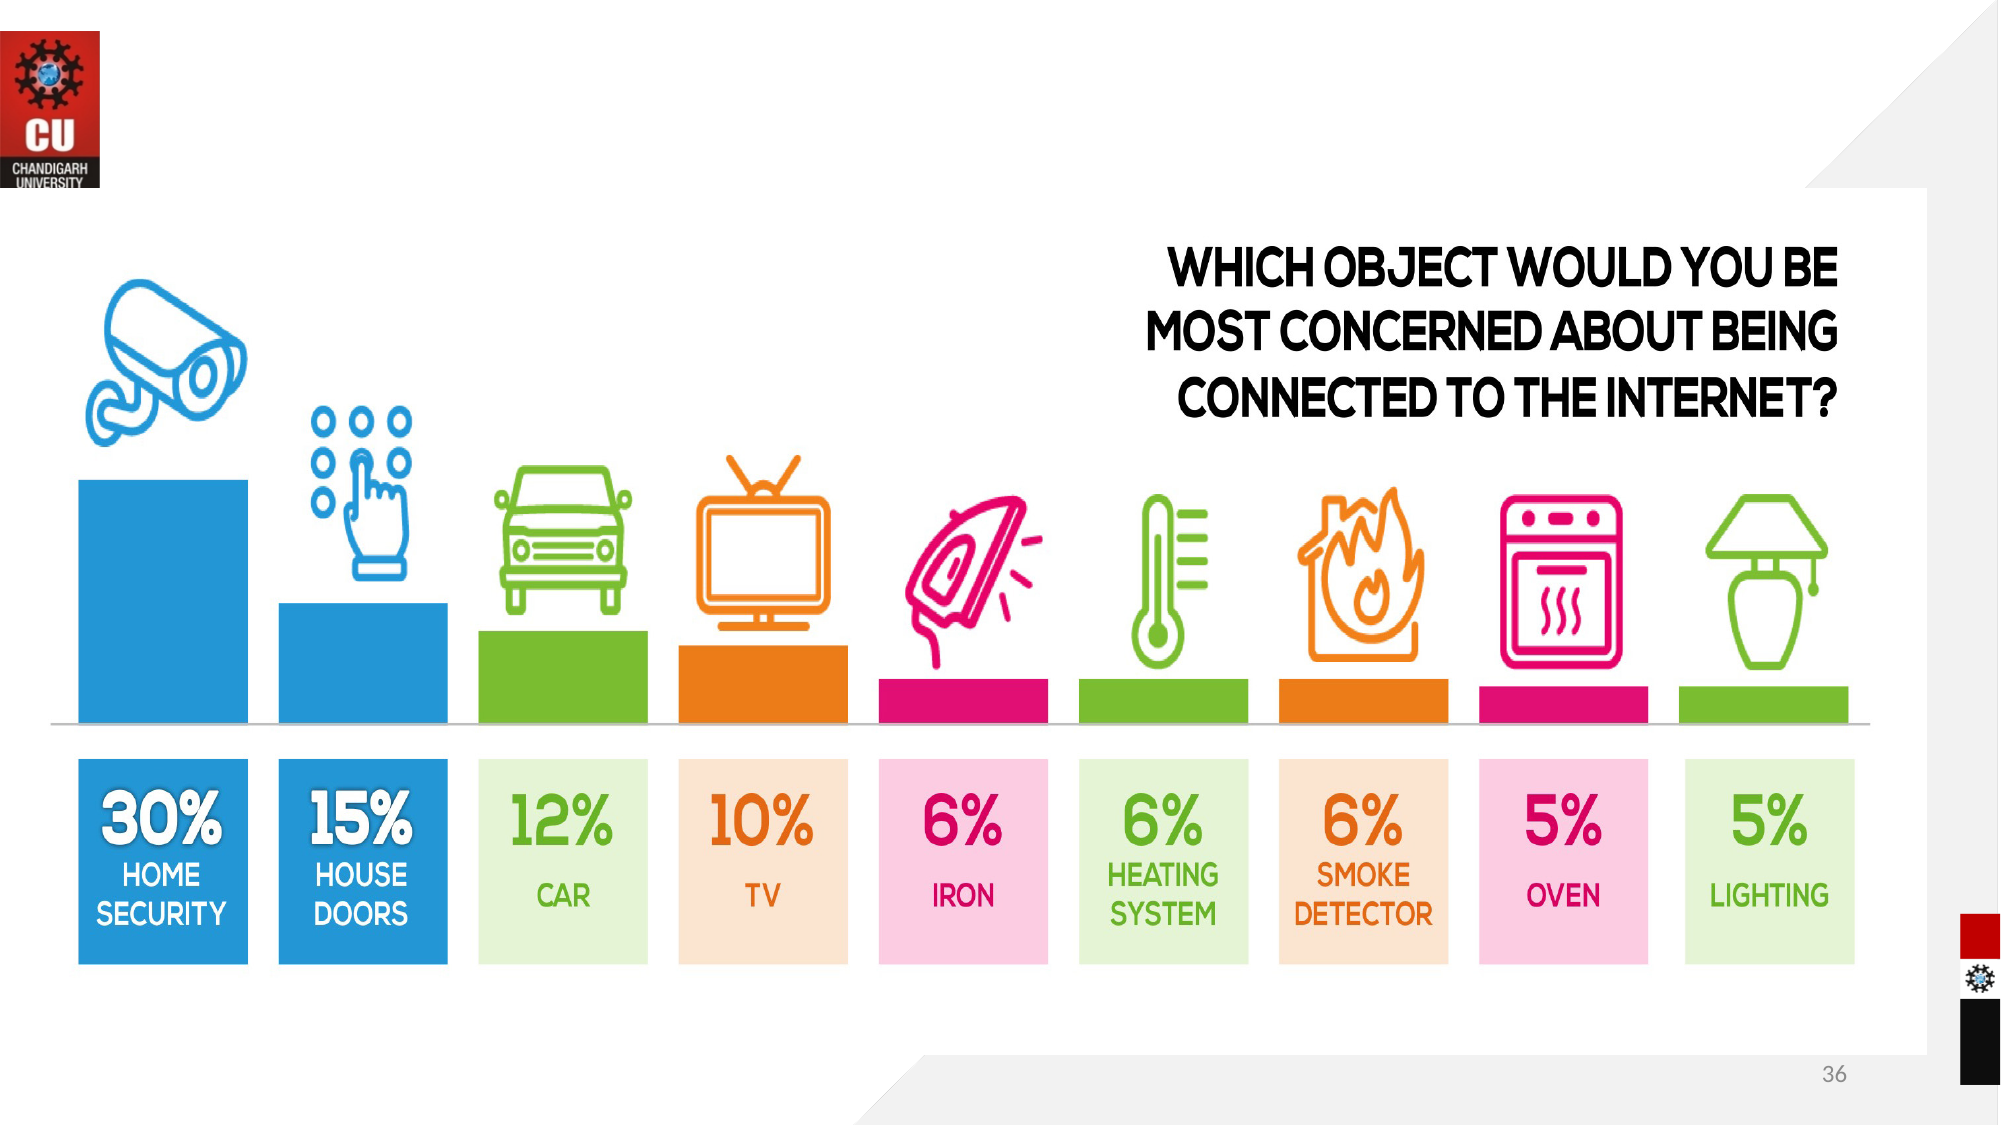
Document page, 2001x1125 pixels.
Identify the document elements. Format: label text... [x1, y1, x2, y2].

slide_number 36 [1412, 1055, 1863, 1103]
picture [0, 0, 2001, 1125]
